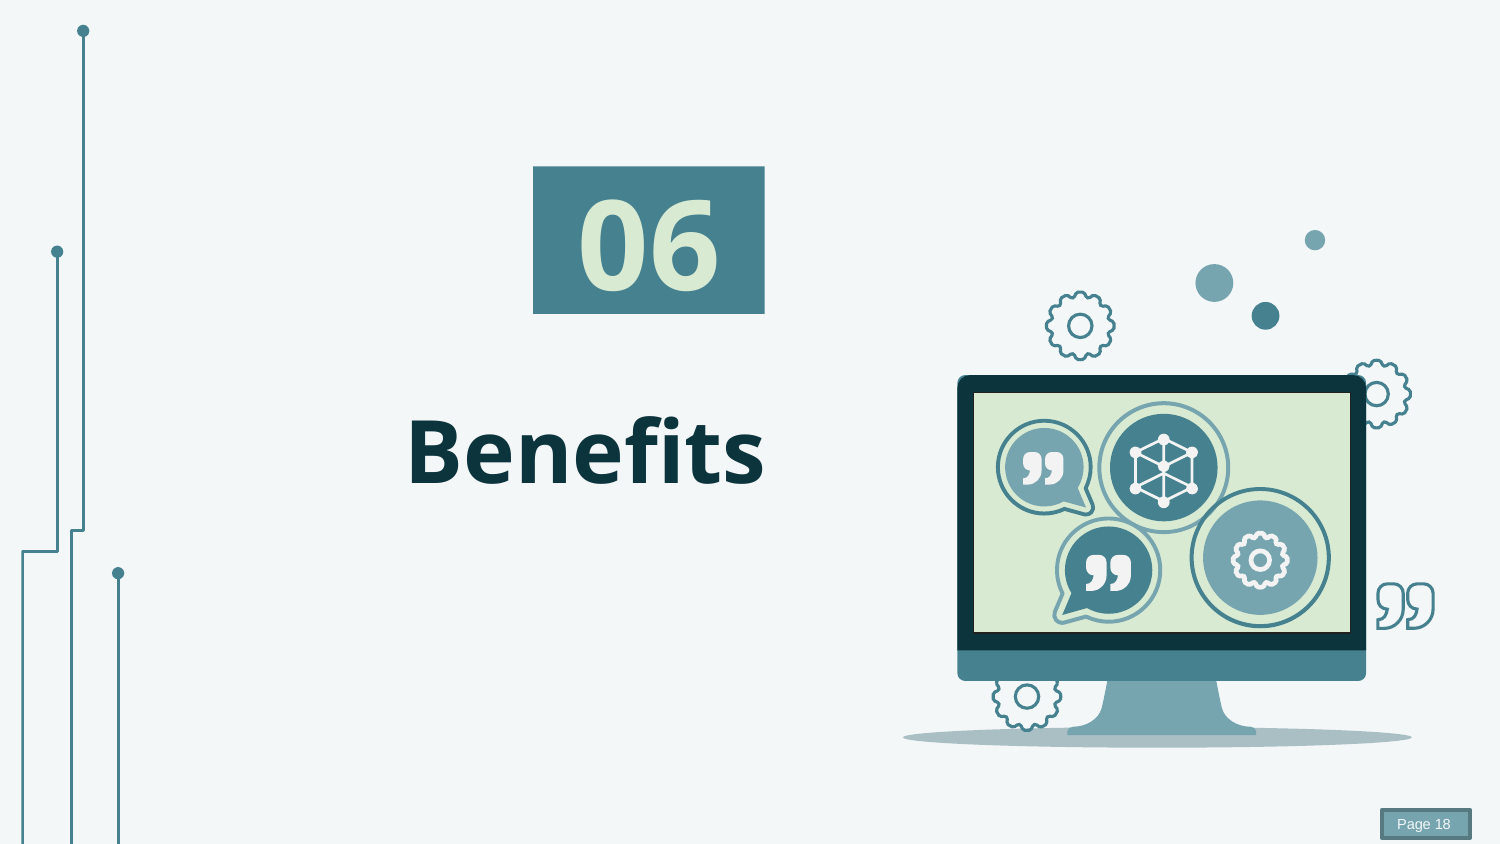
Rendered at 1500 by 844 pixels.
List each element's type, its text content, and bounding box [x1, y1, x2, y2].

text_box Page 18 [1380, 808, 1472, 840]
title 06 [533, 166, 765, 314]
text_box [902, 229, 1434, 748]
title Benefits [118, 377, 782, 516]
